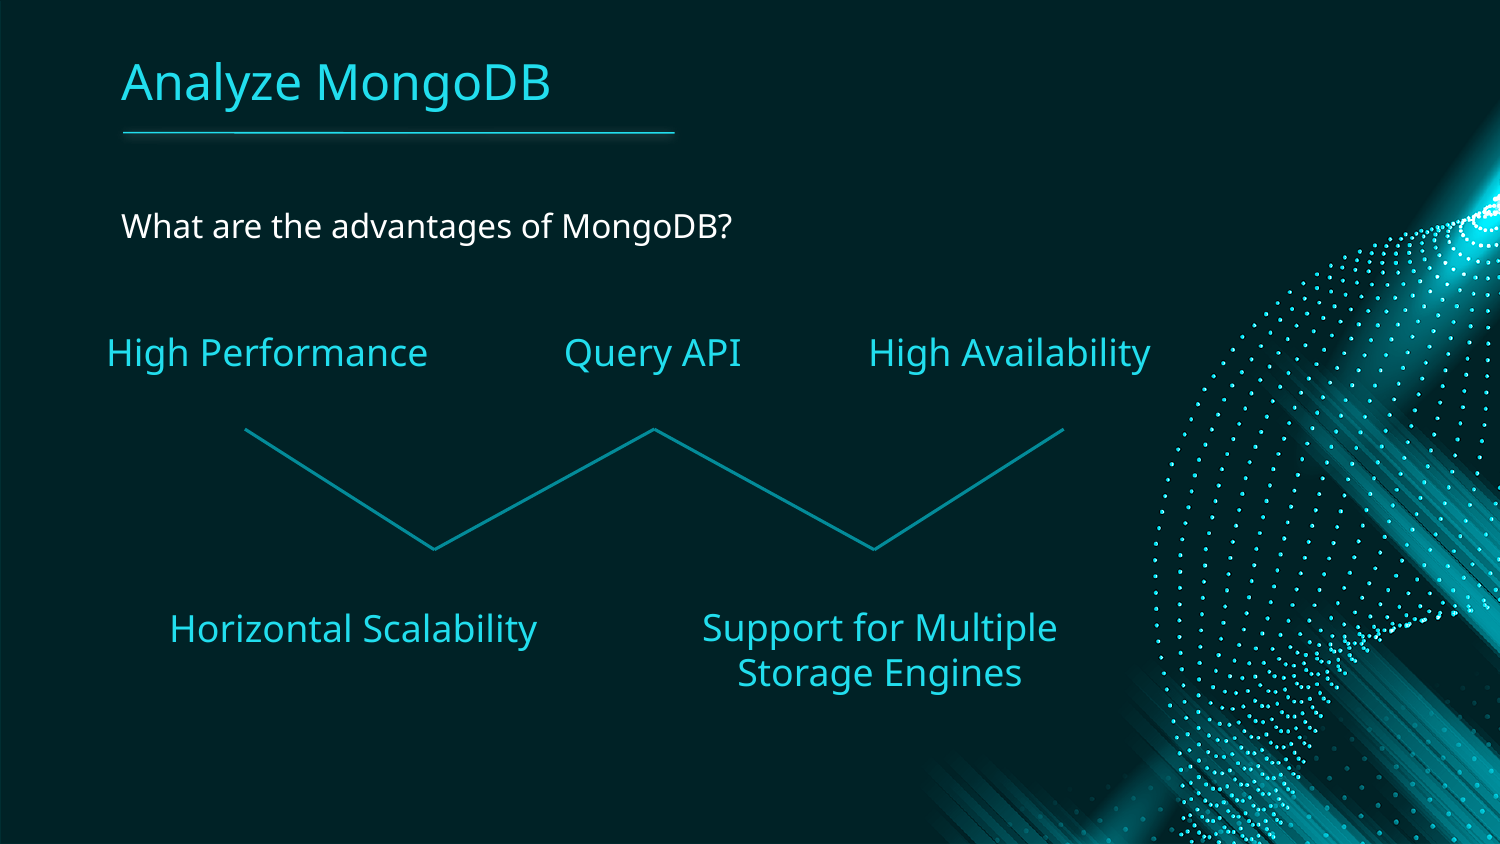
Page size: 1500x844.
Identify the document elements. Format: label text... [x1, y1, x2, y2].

title Query API [535, 320, 771, 382]
title High Availability [786, 320, 1234, 382]
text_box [244, 428, 1064, 550]
title Support for Multiple Storage Engines [656, 596, 1104, 701]
title High Performance [43, 320, 492, 382]
title Analyze MongoDB [106, 35, 866, 170]
list What are the advantages of MongoDB? [106, 170, 1062, 257]
title Horizontal Scalability [123, 596, 584, 659]
picture [0, 0, 1500, 844]
